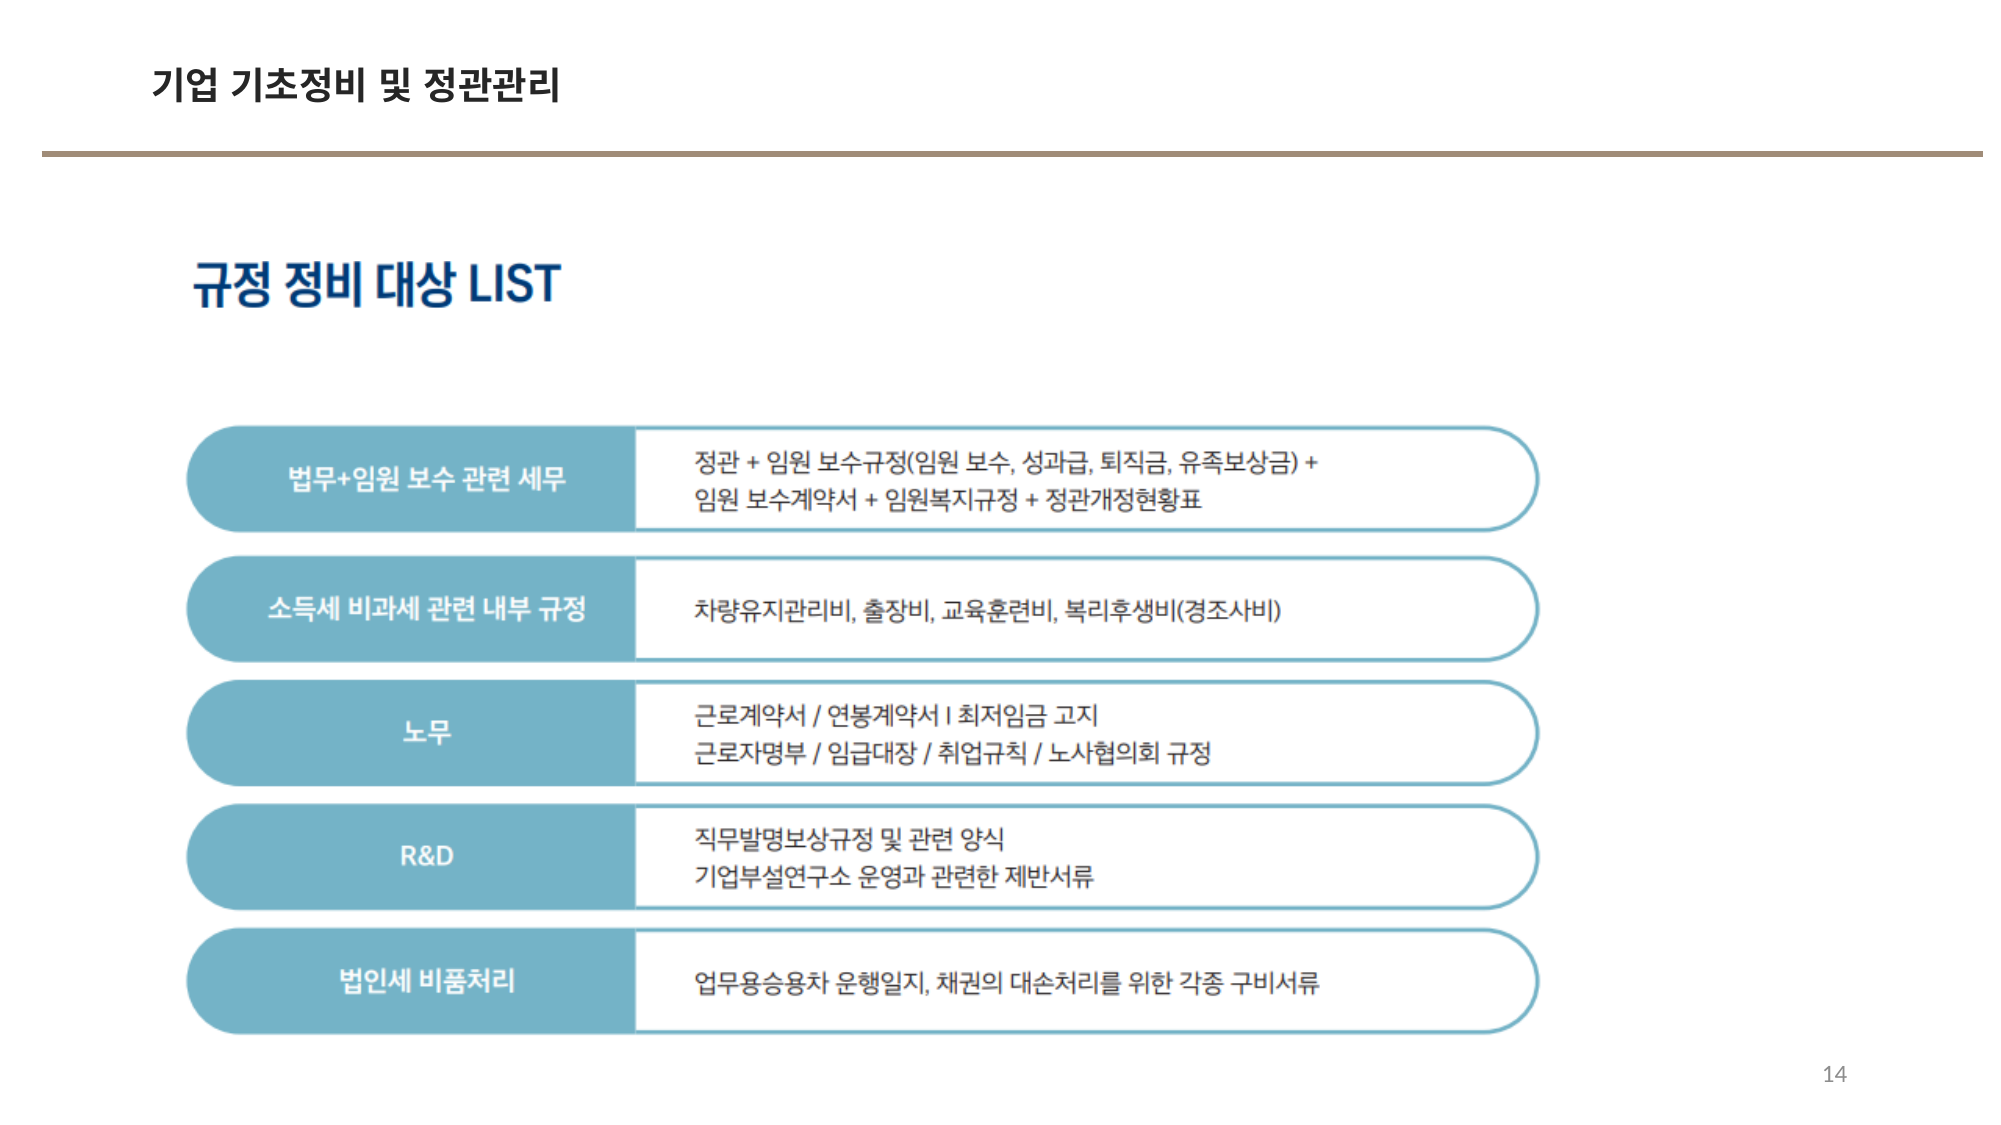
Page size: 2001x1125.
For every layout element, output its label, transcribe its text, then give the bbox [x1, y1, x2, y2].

text_box 기업 기초정비 및 정관관리 [136, 54, 640, 115]
picture [180, 261, 1553, 1043]
slide_number 14 [1412, 1042, 1863, 1103]
